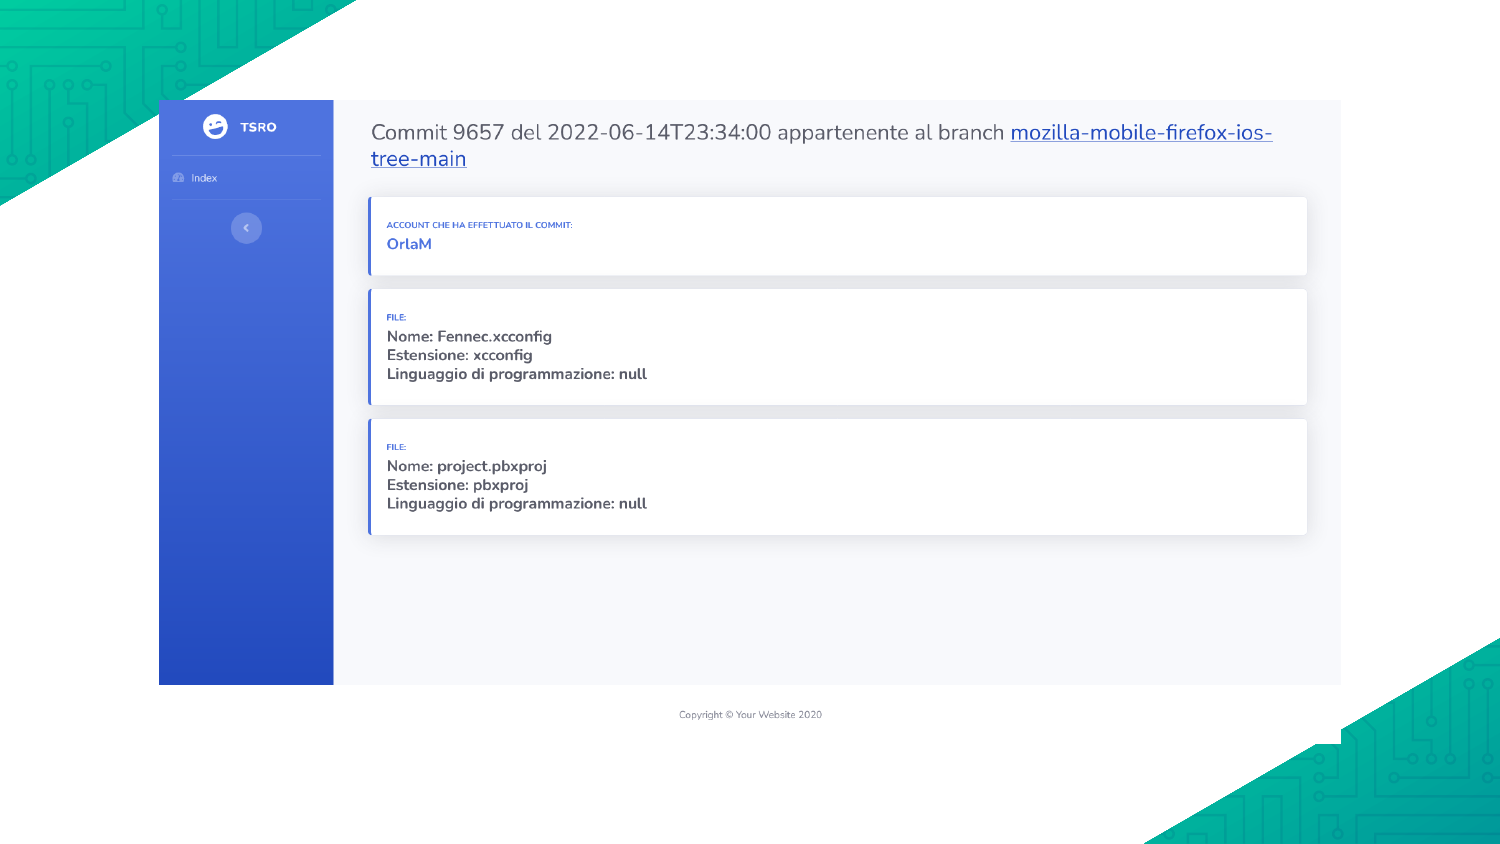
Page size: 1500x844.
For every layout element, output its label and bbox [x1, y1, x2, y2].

picture [159, 100, 1341, 744]
